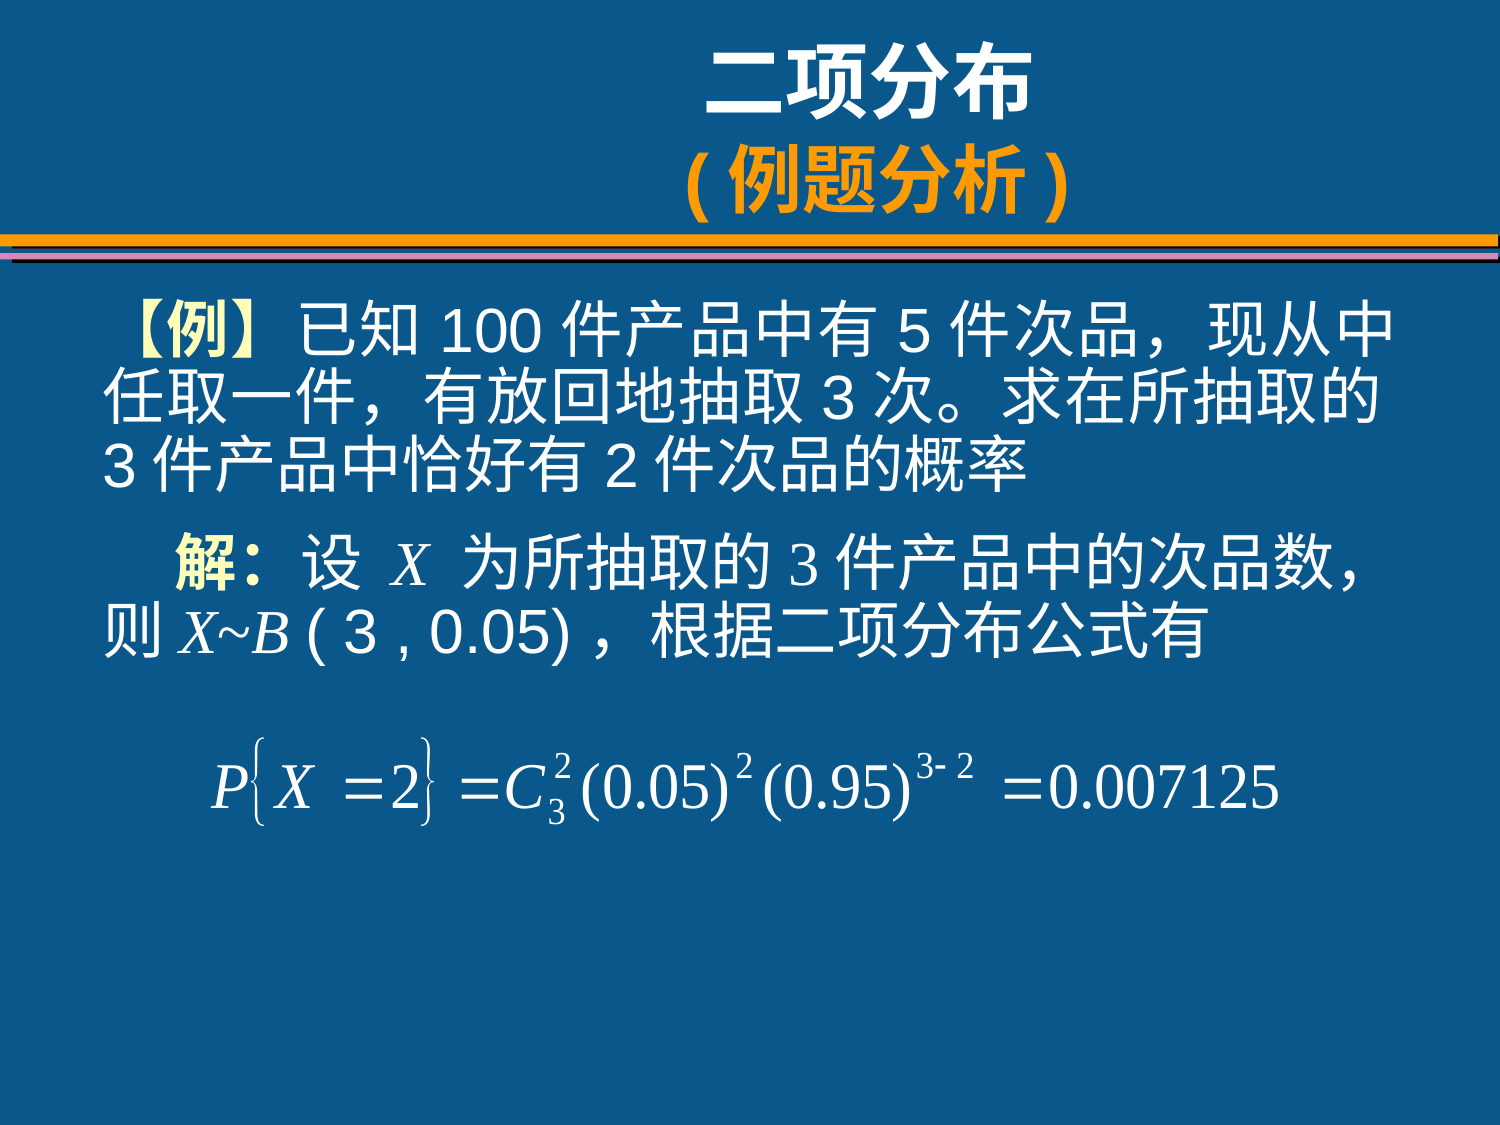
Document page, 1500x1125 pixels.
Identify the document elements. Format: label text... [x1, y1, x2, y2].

title 二项分布 (例题分析) [312, 37, 1425, 225]
text_box 【例】已知100件产品中有5件次品，现从中任取一件，有放回地抽取3次。求在所抽取的3件产品中恰好有2件次品的概率 解：设 X 为所抽取的3件产品中的次品数，则X~B ( 3 , 0.05)，根据二项分布公式有 [87, 290, 1413, 675]
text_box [199, 737, 1288, 838]
